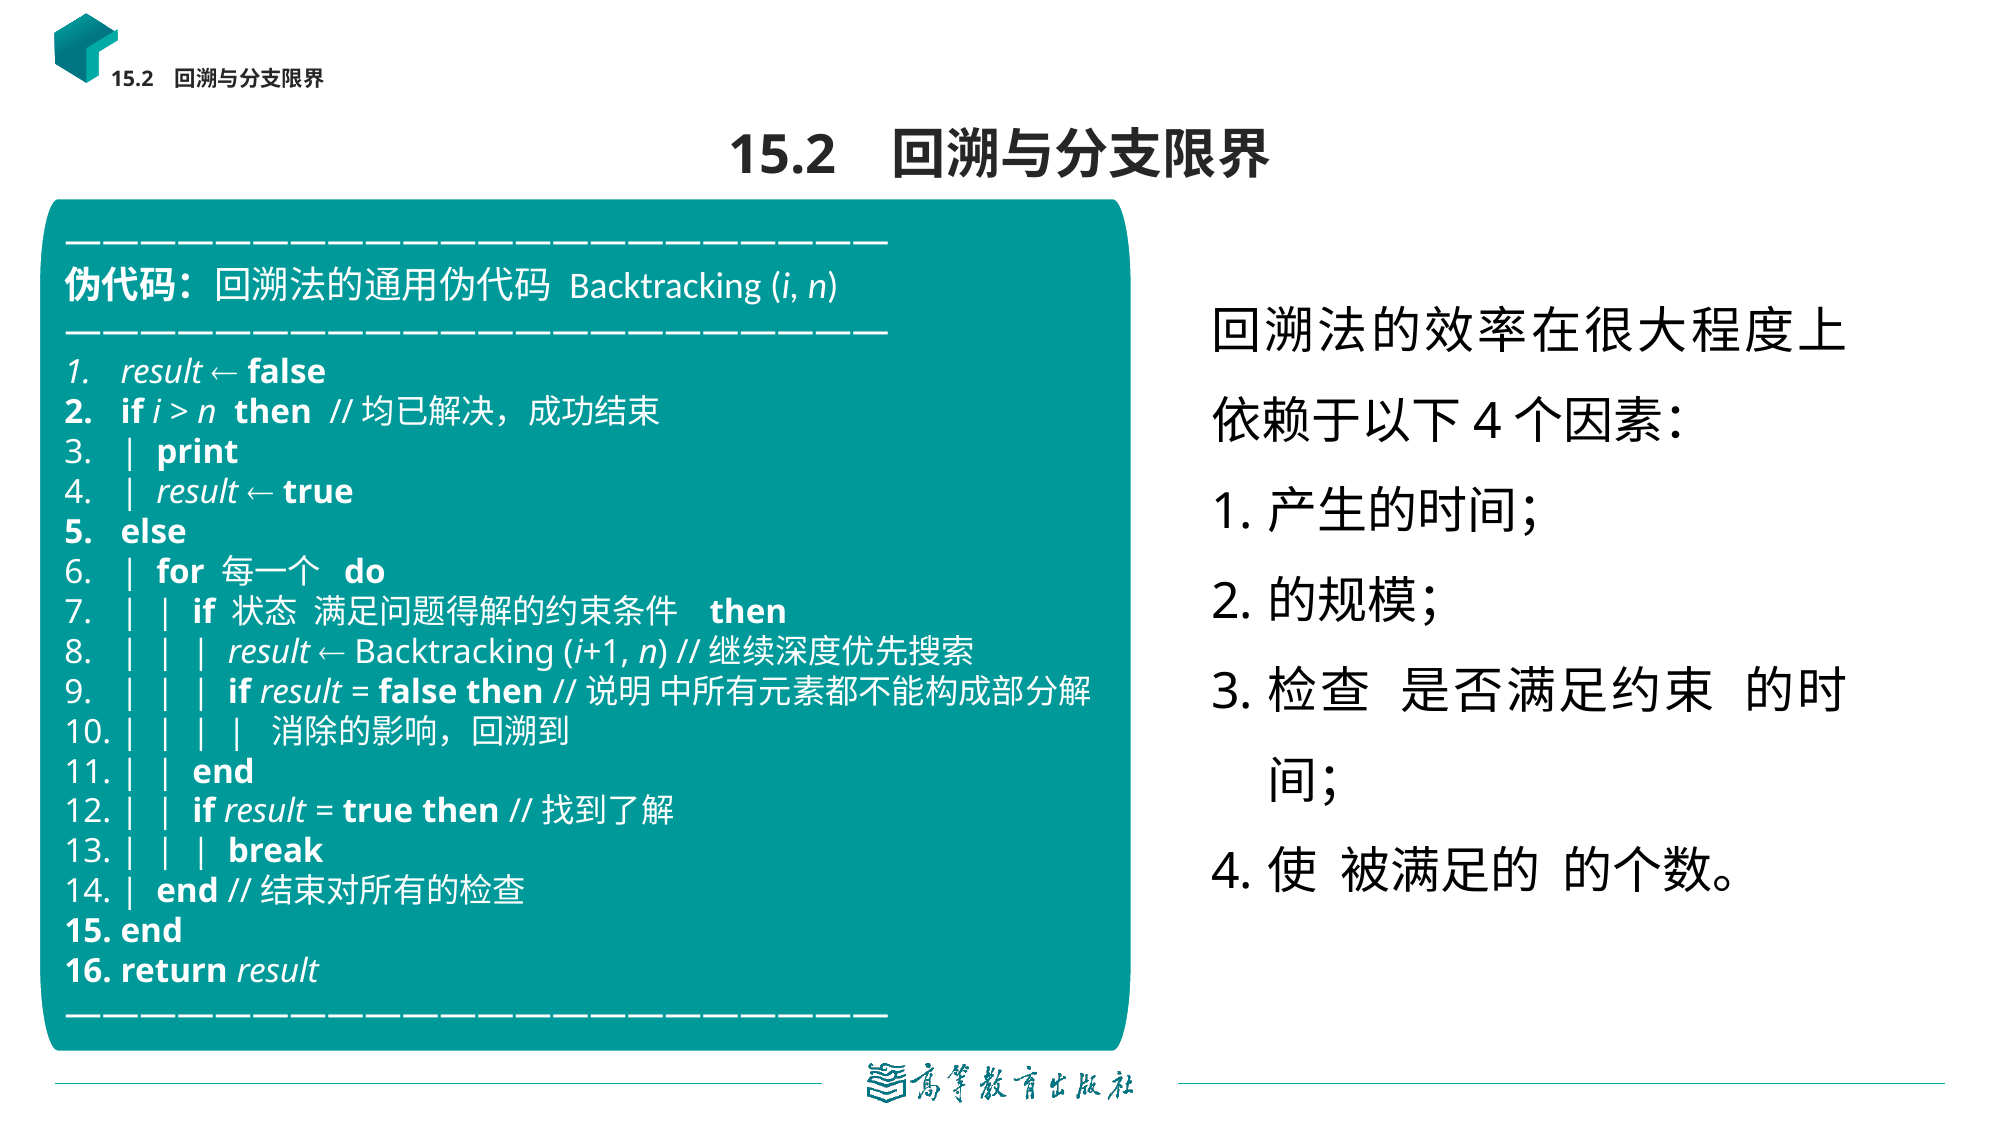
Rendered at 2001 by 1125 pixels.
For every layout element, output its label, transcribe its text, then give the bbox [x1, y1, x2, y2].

subtitle 15.2 回溯与分支限界 [95, 44, 894, 99]
picture [867, 1063, 1133, 1103]
title 15.2 回溯与分支限界 [137, 92, 1863, 178]
